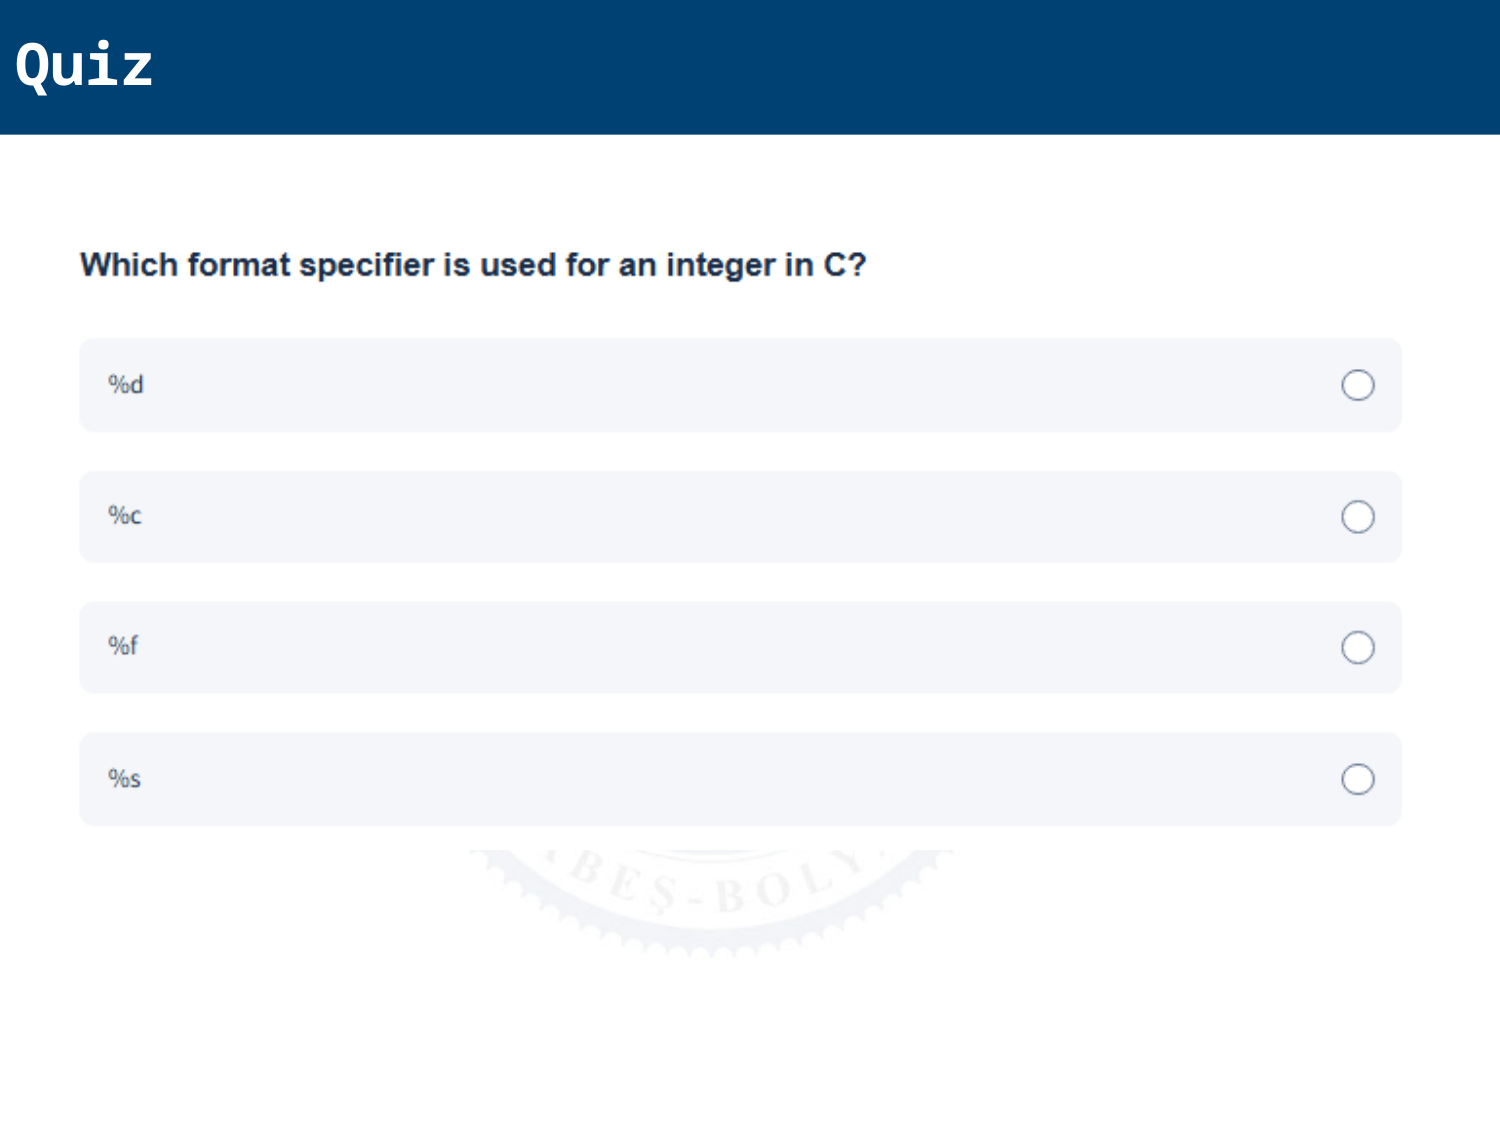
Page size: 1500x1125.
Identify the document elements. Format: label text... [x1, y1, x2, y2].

text_box Quiz [0, 0, 1500, 135]
picture [0, 135, 1500, 1125]
